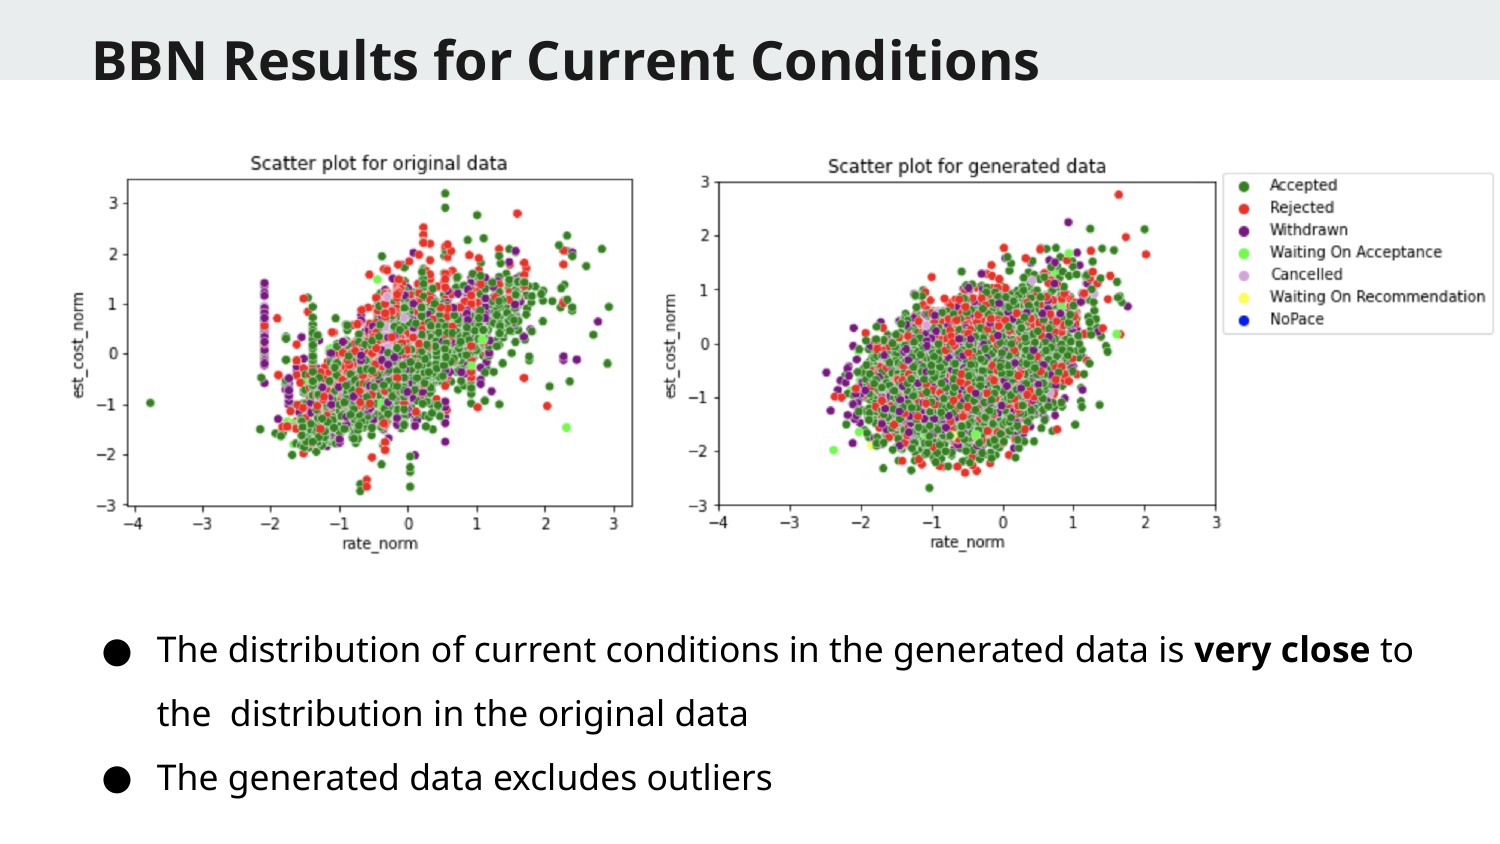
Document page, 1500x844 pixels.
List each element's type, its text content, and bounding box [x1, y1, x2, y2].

text_box The distribution of current conditions in the generated data is very close to the distribution in the original data The generated data excludes outliers [66, 590, 1464, 813]
picture [645, 150, 1500, 565]
title BBN Results for Current Conditions [76, 10, 1230, 130]
picture [52, 152, 638, 567]
